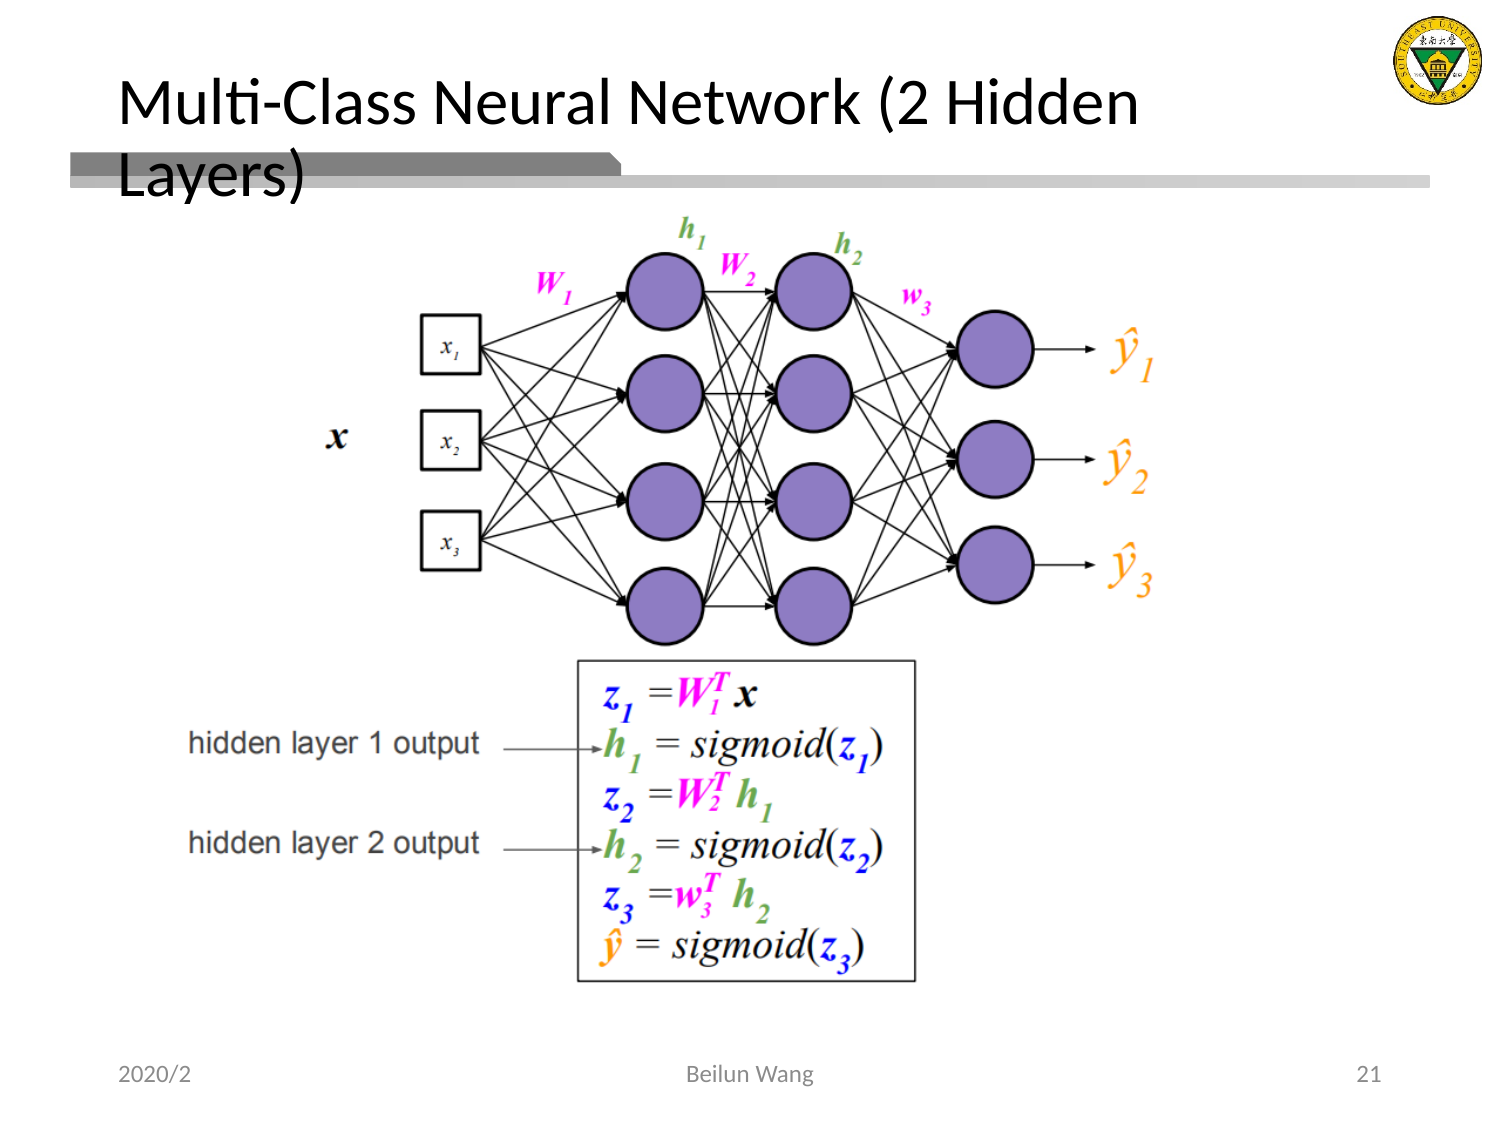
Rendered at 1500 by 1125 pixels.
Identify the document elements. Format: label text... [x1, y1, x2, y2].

footer Beilun Wang [496, 1042, 1004, 1103]
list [181, 204, 1205, 987]
slide_number 21 [1059, 1042, 1397, 1103]
title Multi-Class Neural Network (2 Hidden Layers) [103, 59, 1361, 156]
picture [1393, 16, 1482, 105]
slide_number 2020/2 [103, 1042, 441, 1103]
